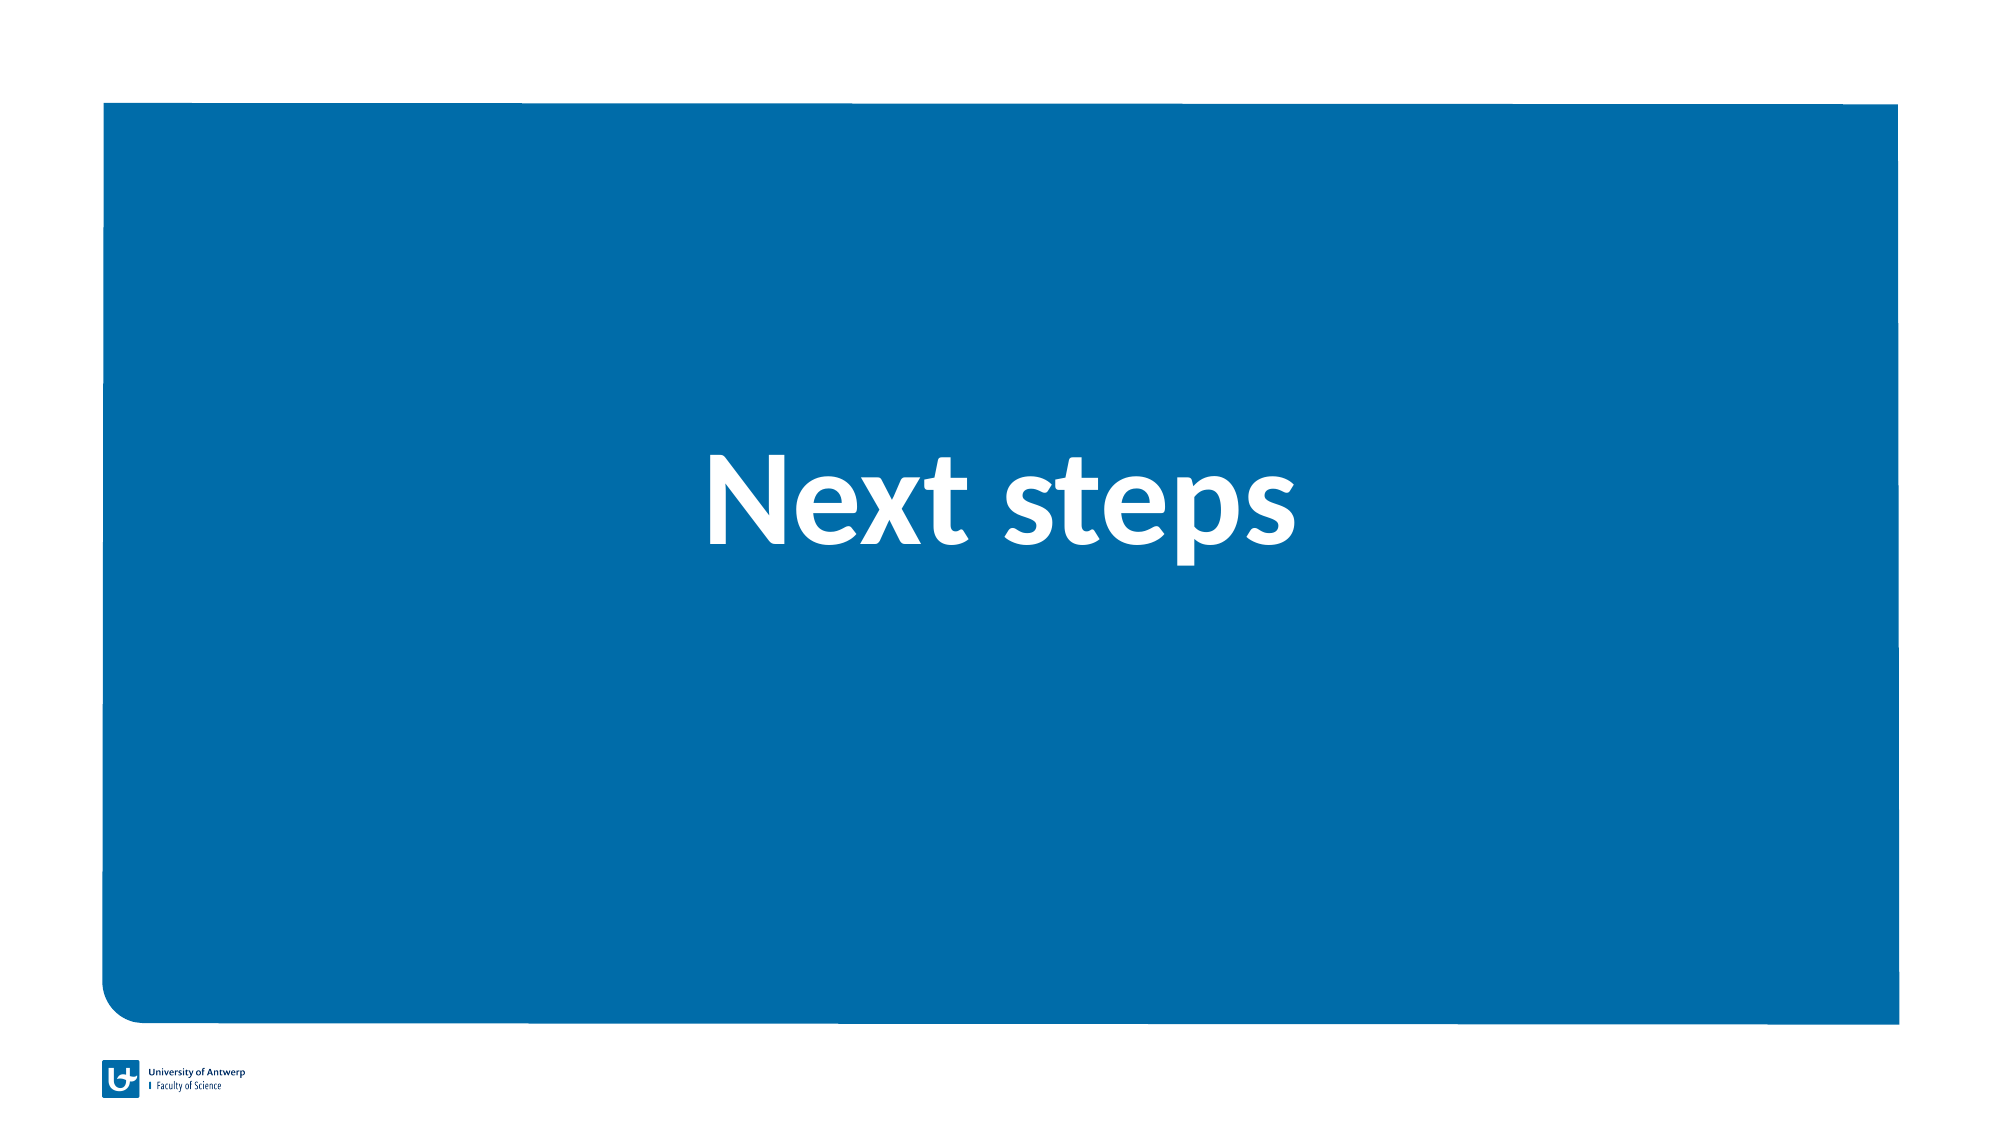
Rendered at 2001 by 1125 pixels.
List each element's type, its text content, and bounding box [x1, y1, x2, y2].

title Next steps [100, 380, 1900, 598]
picture [102, 1060, 245, 1098]
